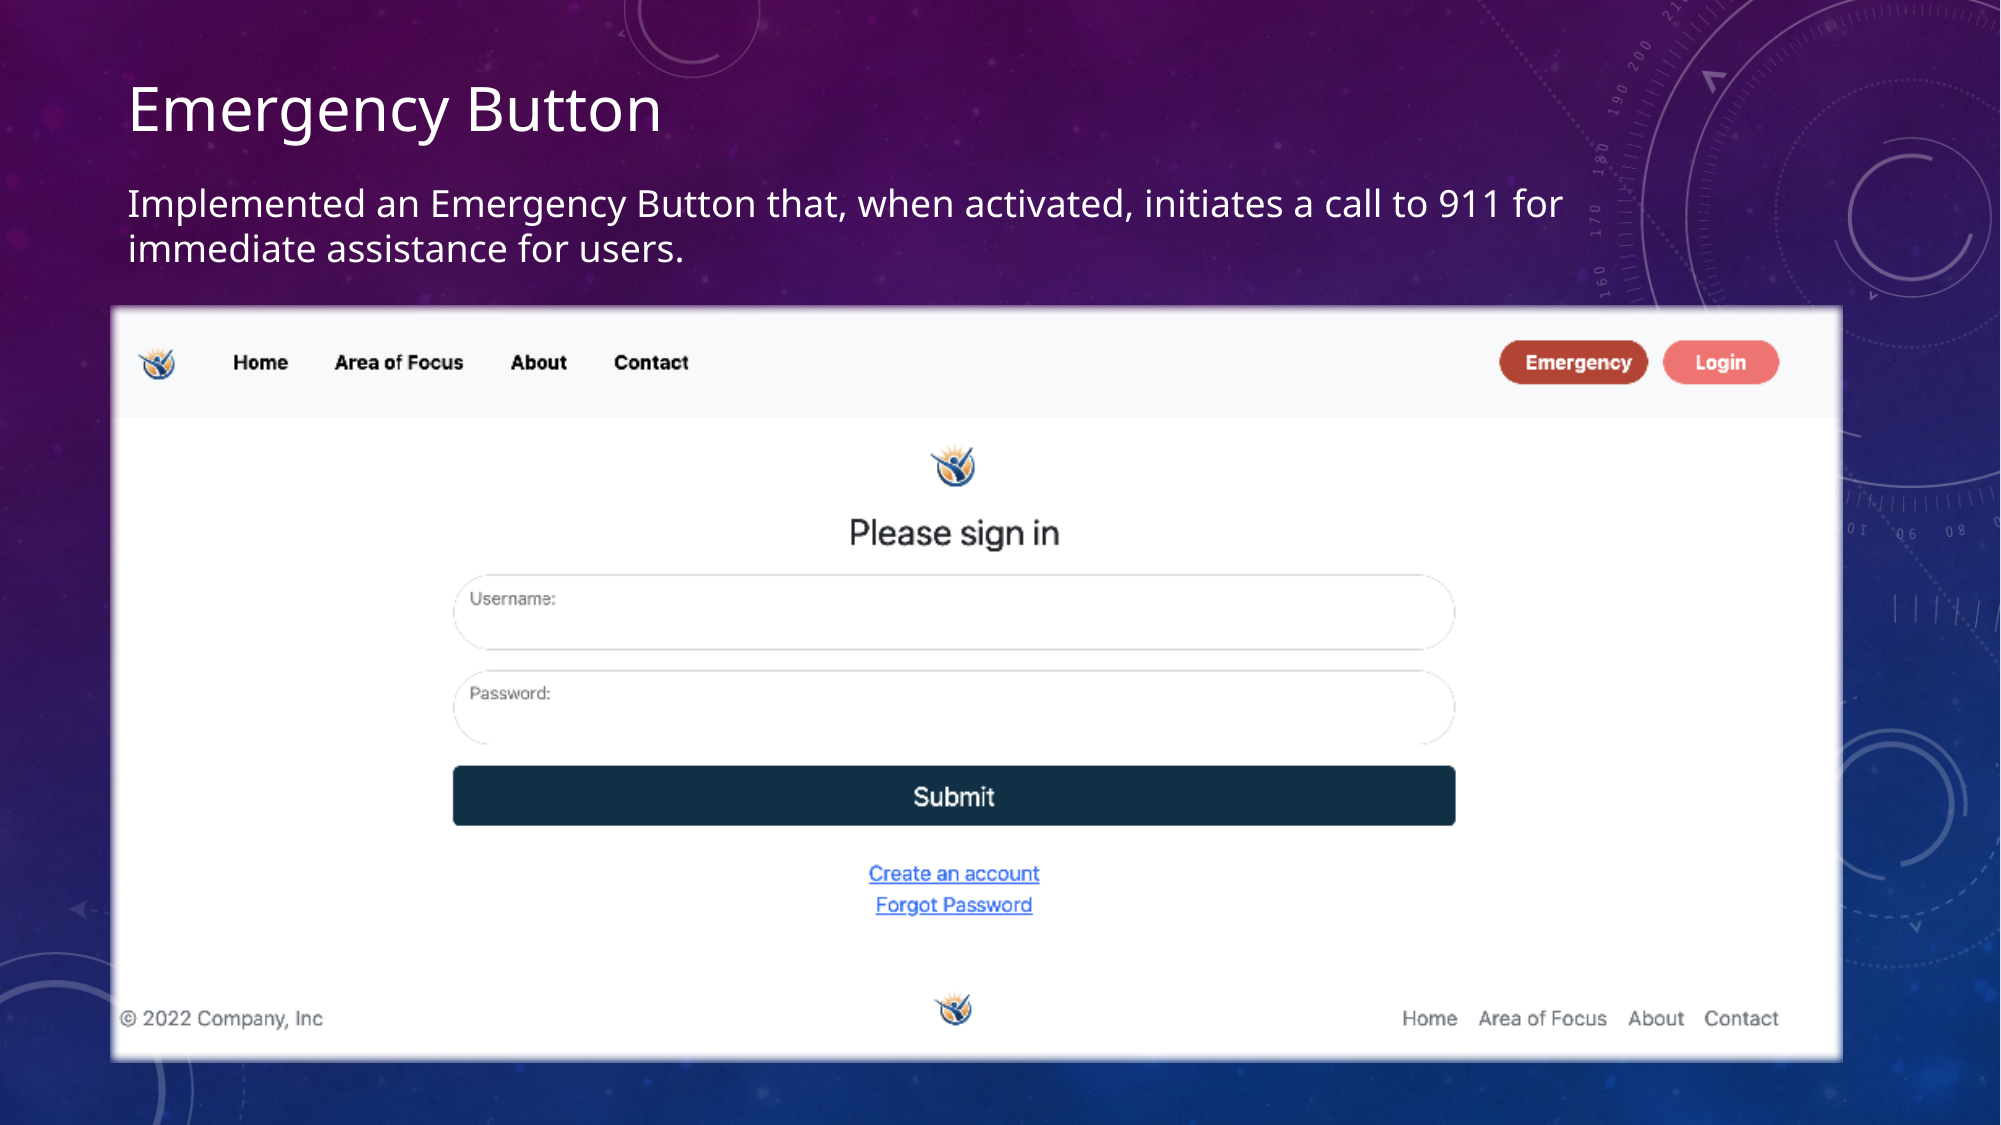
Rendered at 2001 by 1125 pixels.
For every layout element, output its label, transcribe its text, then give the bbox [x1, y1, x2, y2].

list Implemented an Emergency Button that, when activated, initiates a call to 911 for immediate assistance for users. [112, 162, 1775, 288]
title Emergency Button [112, 62, 1775, 162]
picture [0, 0, 2001, 1125]
